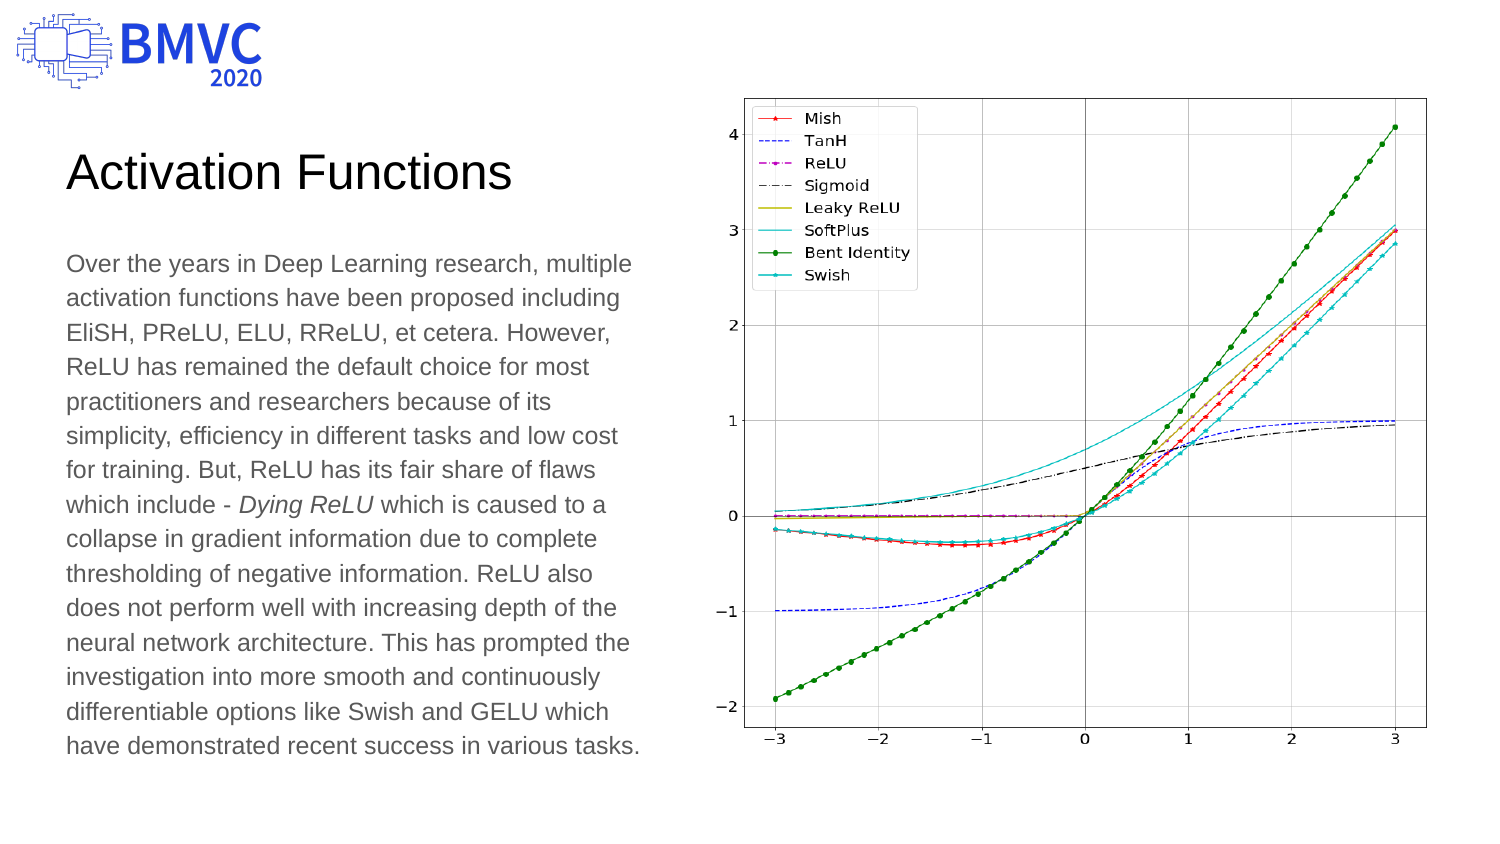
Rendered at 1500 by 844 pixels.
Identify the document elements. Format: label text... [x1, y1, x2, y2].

picture [13, 11, 270, 92]
picture [711, 90, 1428, 750]
list Over the years in Deep Learning research, multiple activation functions have been proposed including EliSH, PReLU, ELU, RReLU, et cetera. However, ReLU has remained the default choice for most practitioners and researchers because of its simplicity, efficiency in different tasks and low cost for training. But, ReLU has its fair share of flaws which include - Dying ReLU which is caused to a collapse in gradient information due to complete thresholding of negative information. ReLU also does not perform well with increasing depth of the neural network architecture. This has prompted the investigation into more smooth and continuously differentiable options like Swish and GELU which have demonstrated recent success in various tasks. [51, 227, 658, 750]
title Activation Functions [51, 91, 658, 216]
